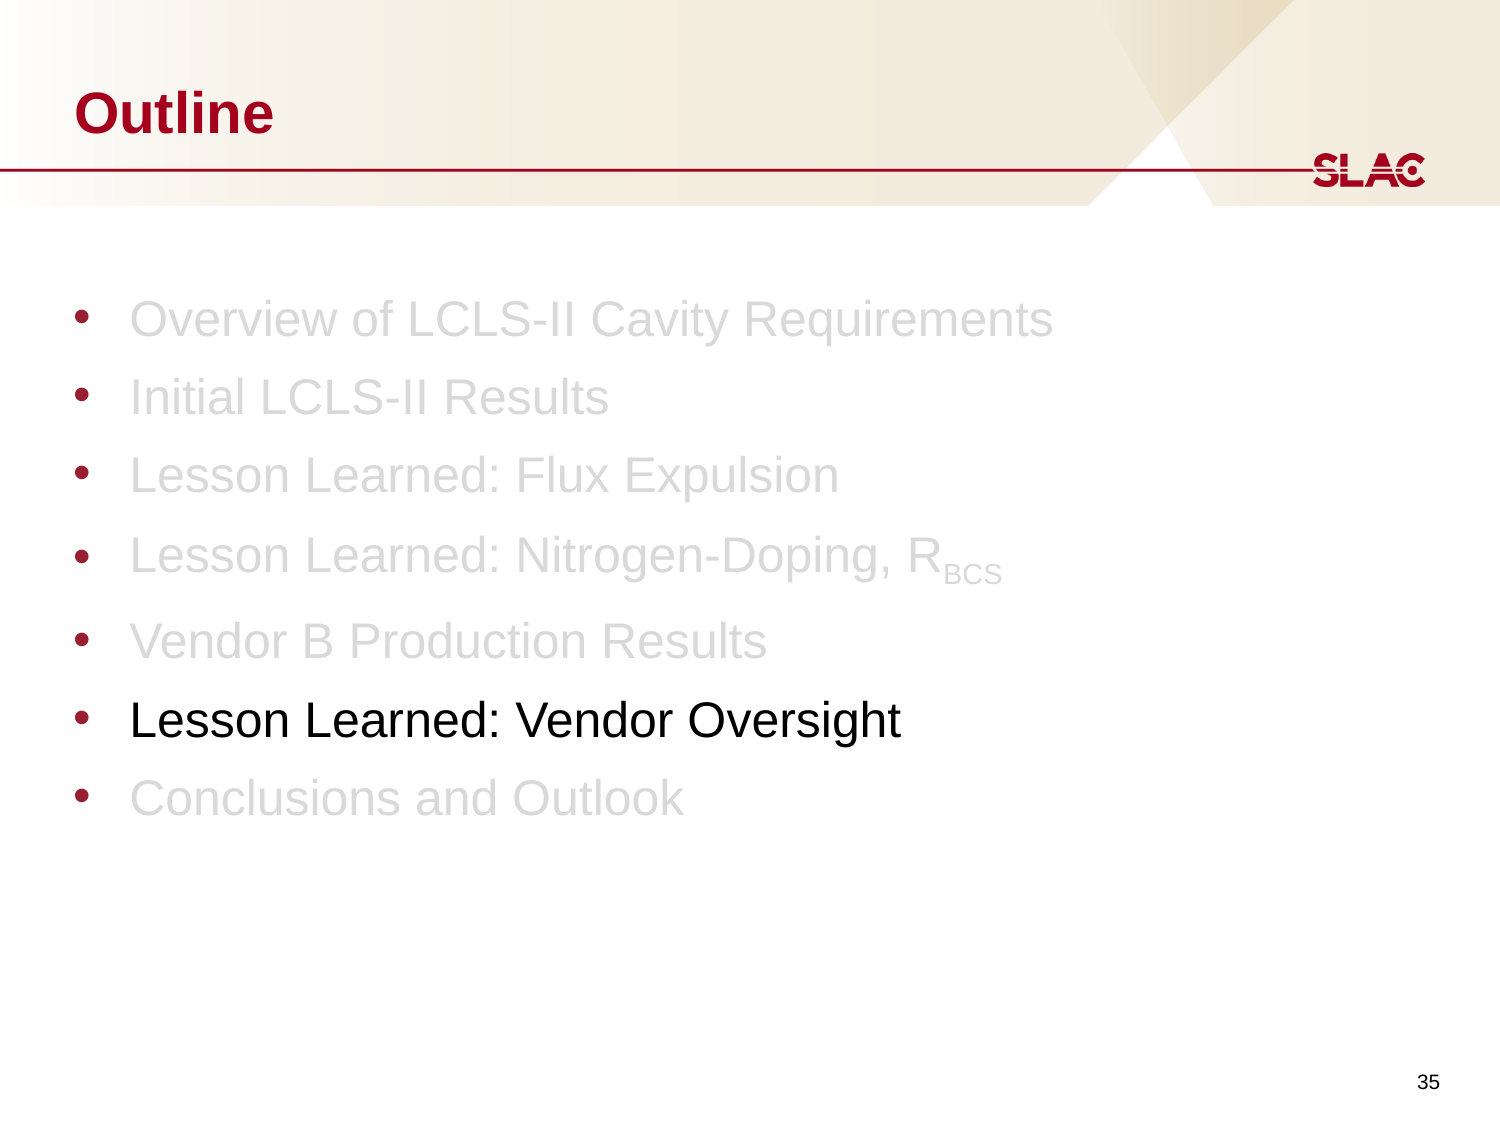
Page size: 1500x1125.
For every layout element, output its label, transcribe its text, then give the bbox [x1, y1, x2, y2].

slide_number 35 [1405, 1036, 1458, 1125]
list Overview of LCLS-II Cavity Requirements Initial LCLS-II Results Lesson Learned: Flux Expulsion Lesson Learned: Nitrogen-Doping, RBCS Vendor B Production Results Lesson Learned: Vendor Oversight Conclusions and Outlook [73, 273, 1404, 1037]
picture [0, 0, 1500, 206]
title Outline [74, 21, 1404, 145]
